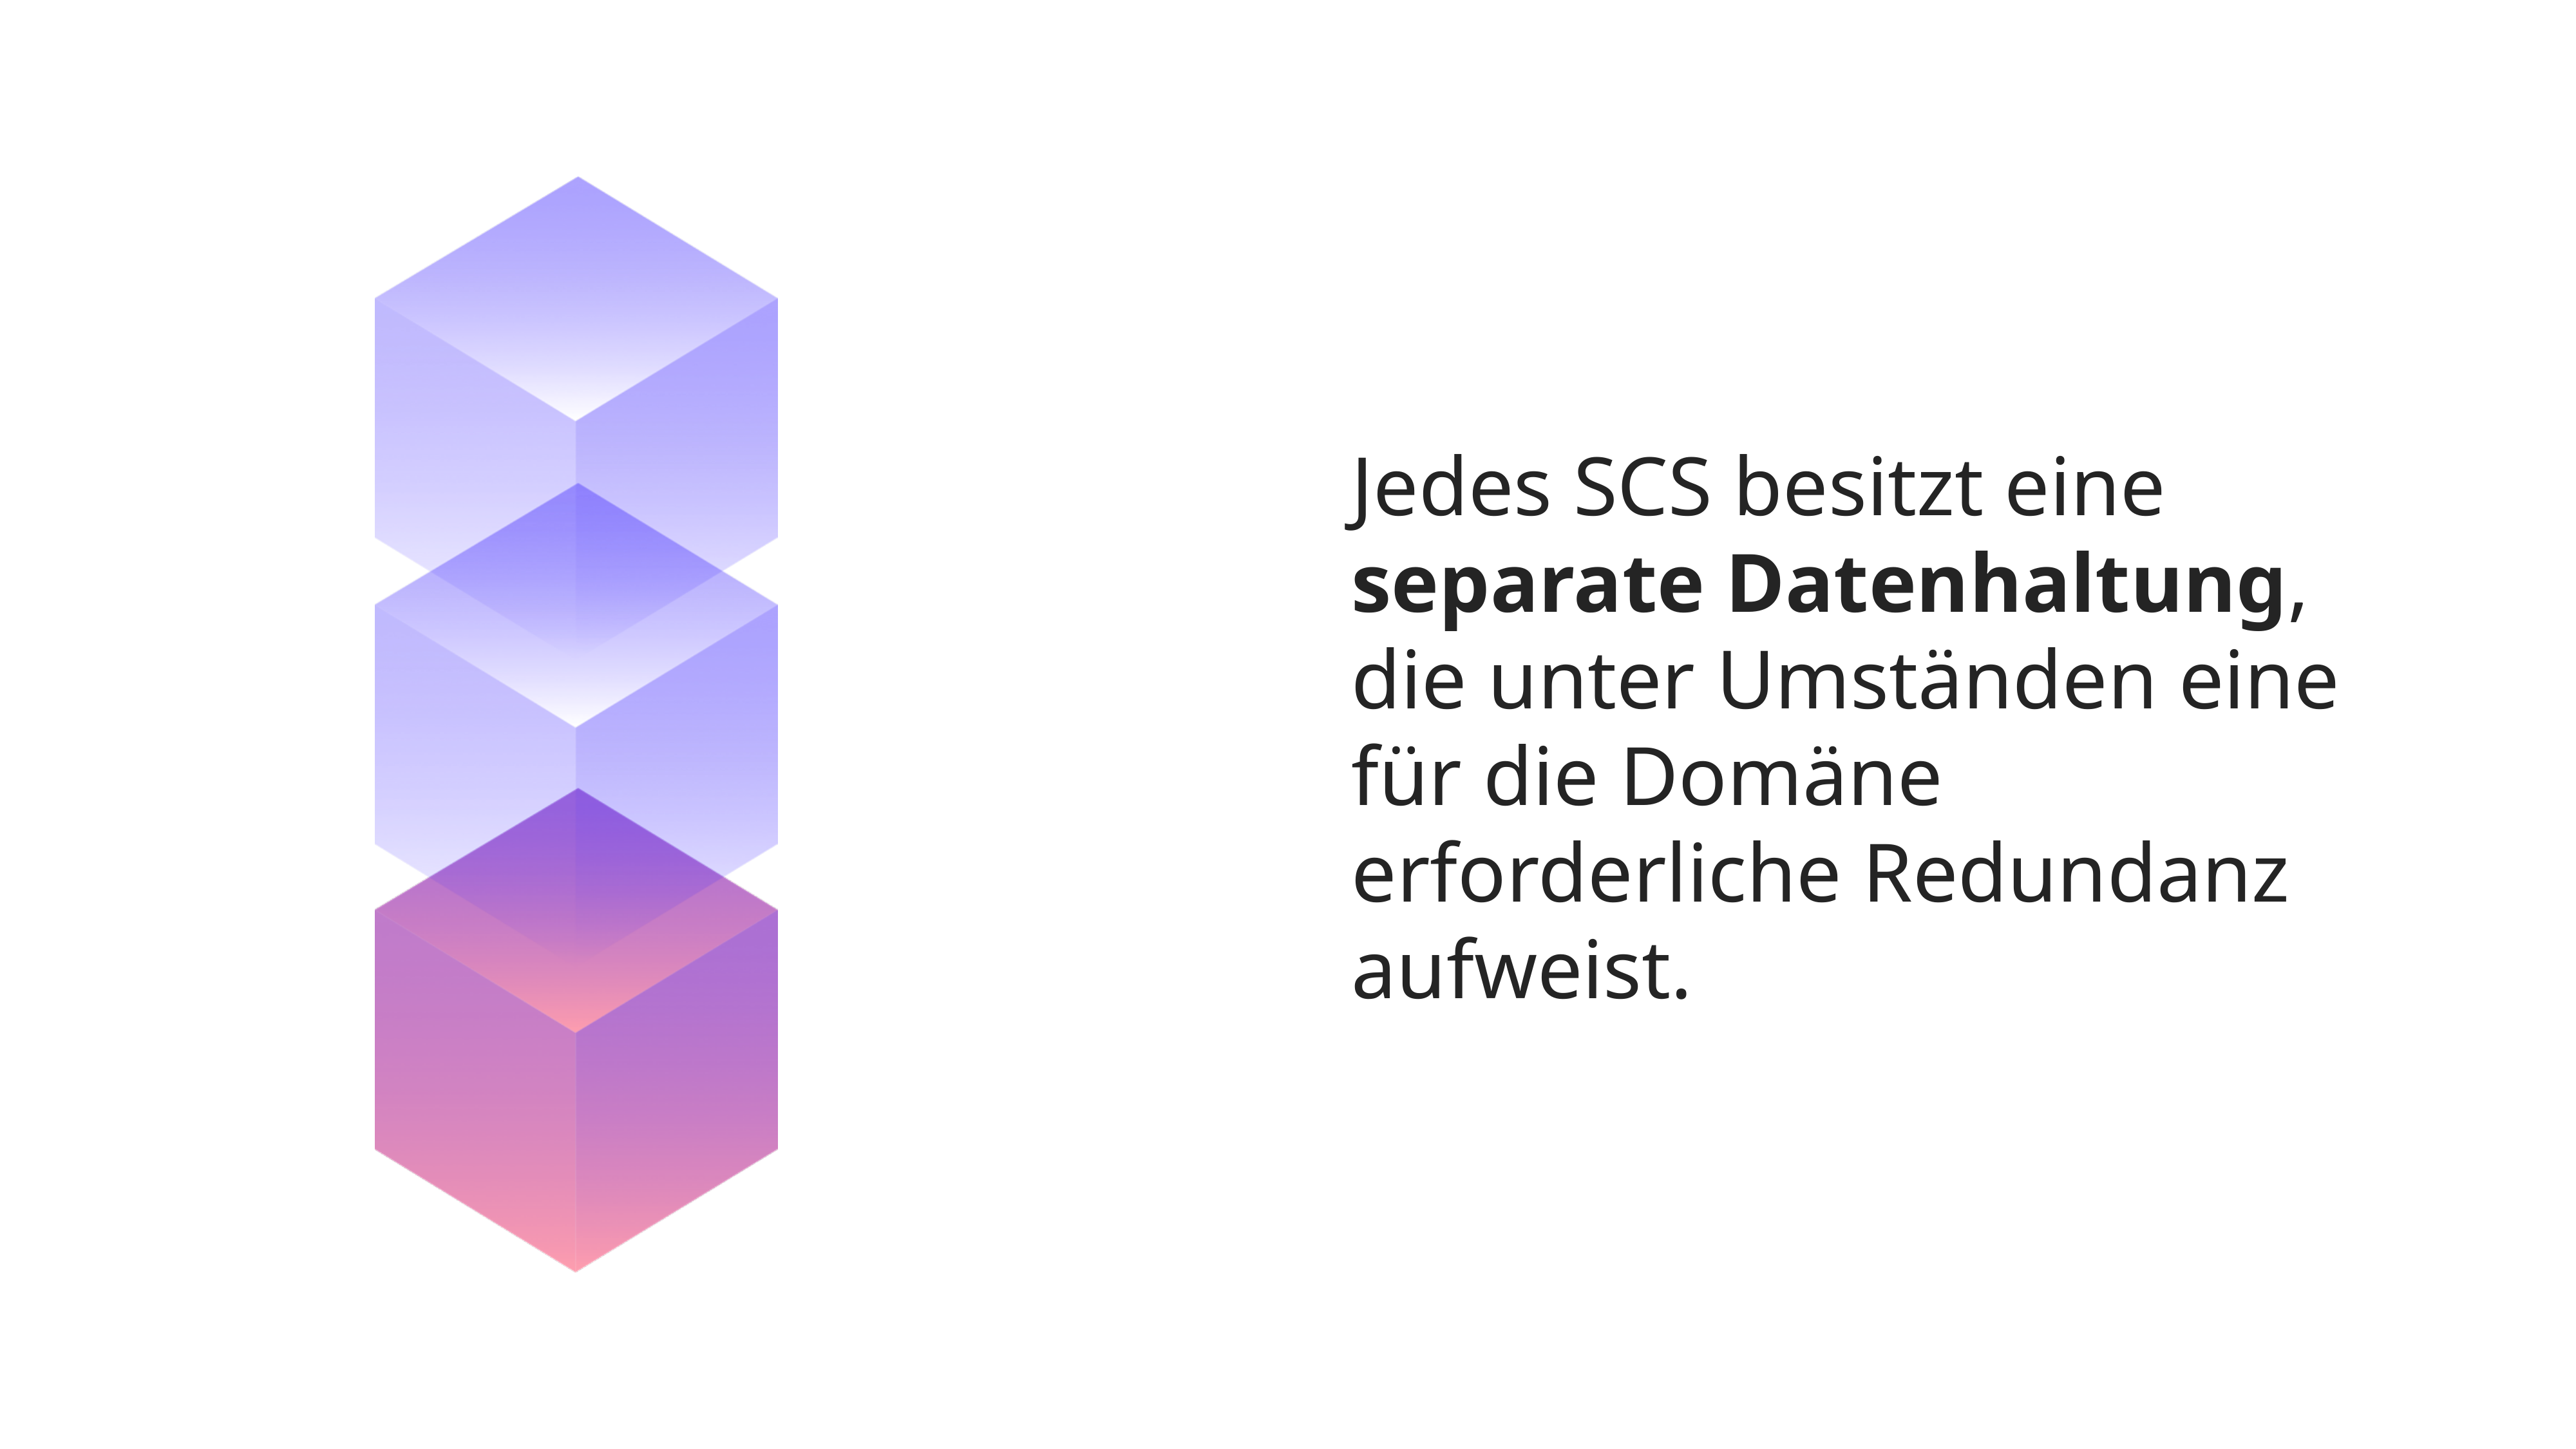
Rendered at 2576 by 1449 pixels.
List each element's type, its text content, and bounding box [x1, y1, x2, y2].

picture [375, 176, 779, 1273]
list Jedes SCS besitzt eine separate Datenhaltung, die unter Umständen eine für die Domäne erforderliche Redundanz aufweist. [1351, 126, 2423, 1322]
